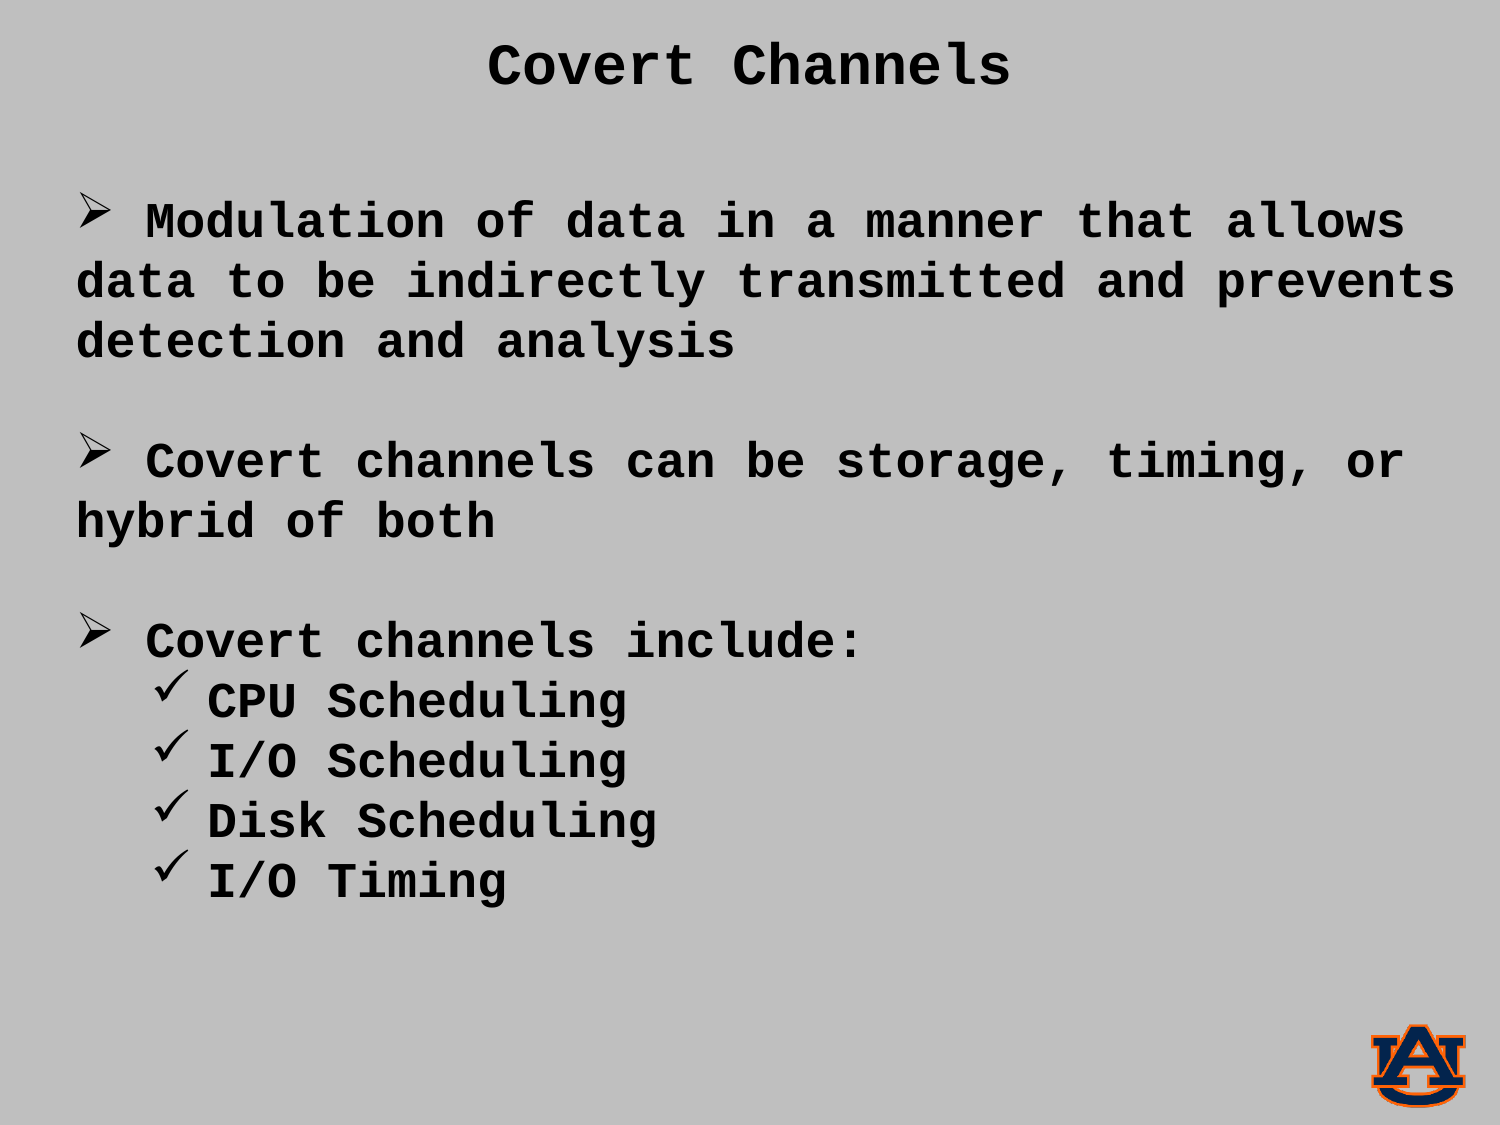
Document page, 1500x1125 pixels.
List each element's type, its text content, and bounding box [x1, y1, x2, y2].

text_box Covert Channels [316, 15, 1184, 106]
text_box Modulation of data in a manner that allows data to be indirectly transmitted and prevents detection and analysis Covert channels can be storage, timing, or hybrid of both Covert channels include: CPU Scheduling I/O Scheduling Disk Scheduling I/O Timing [60, 179, 1485, 919]
picture [1369, 1022, 1475, 1108]
